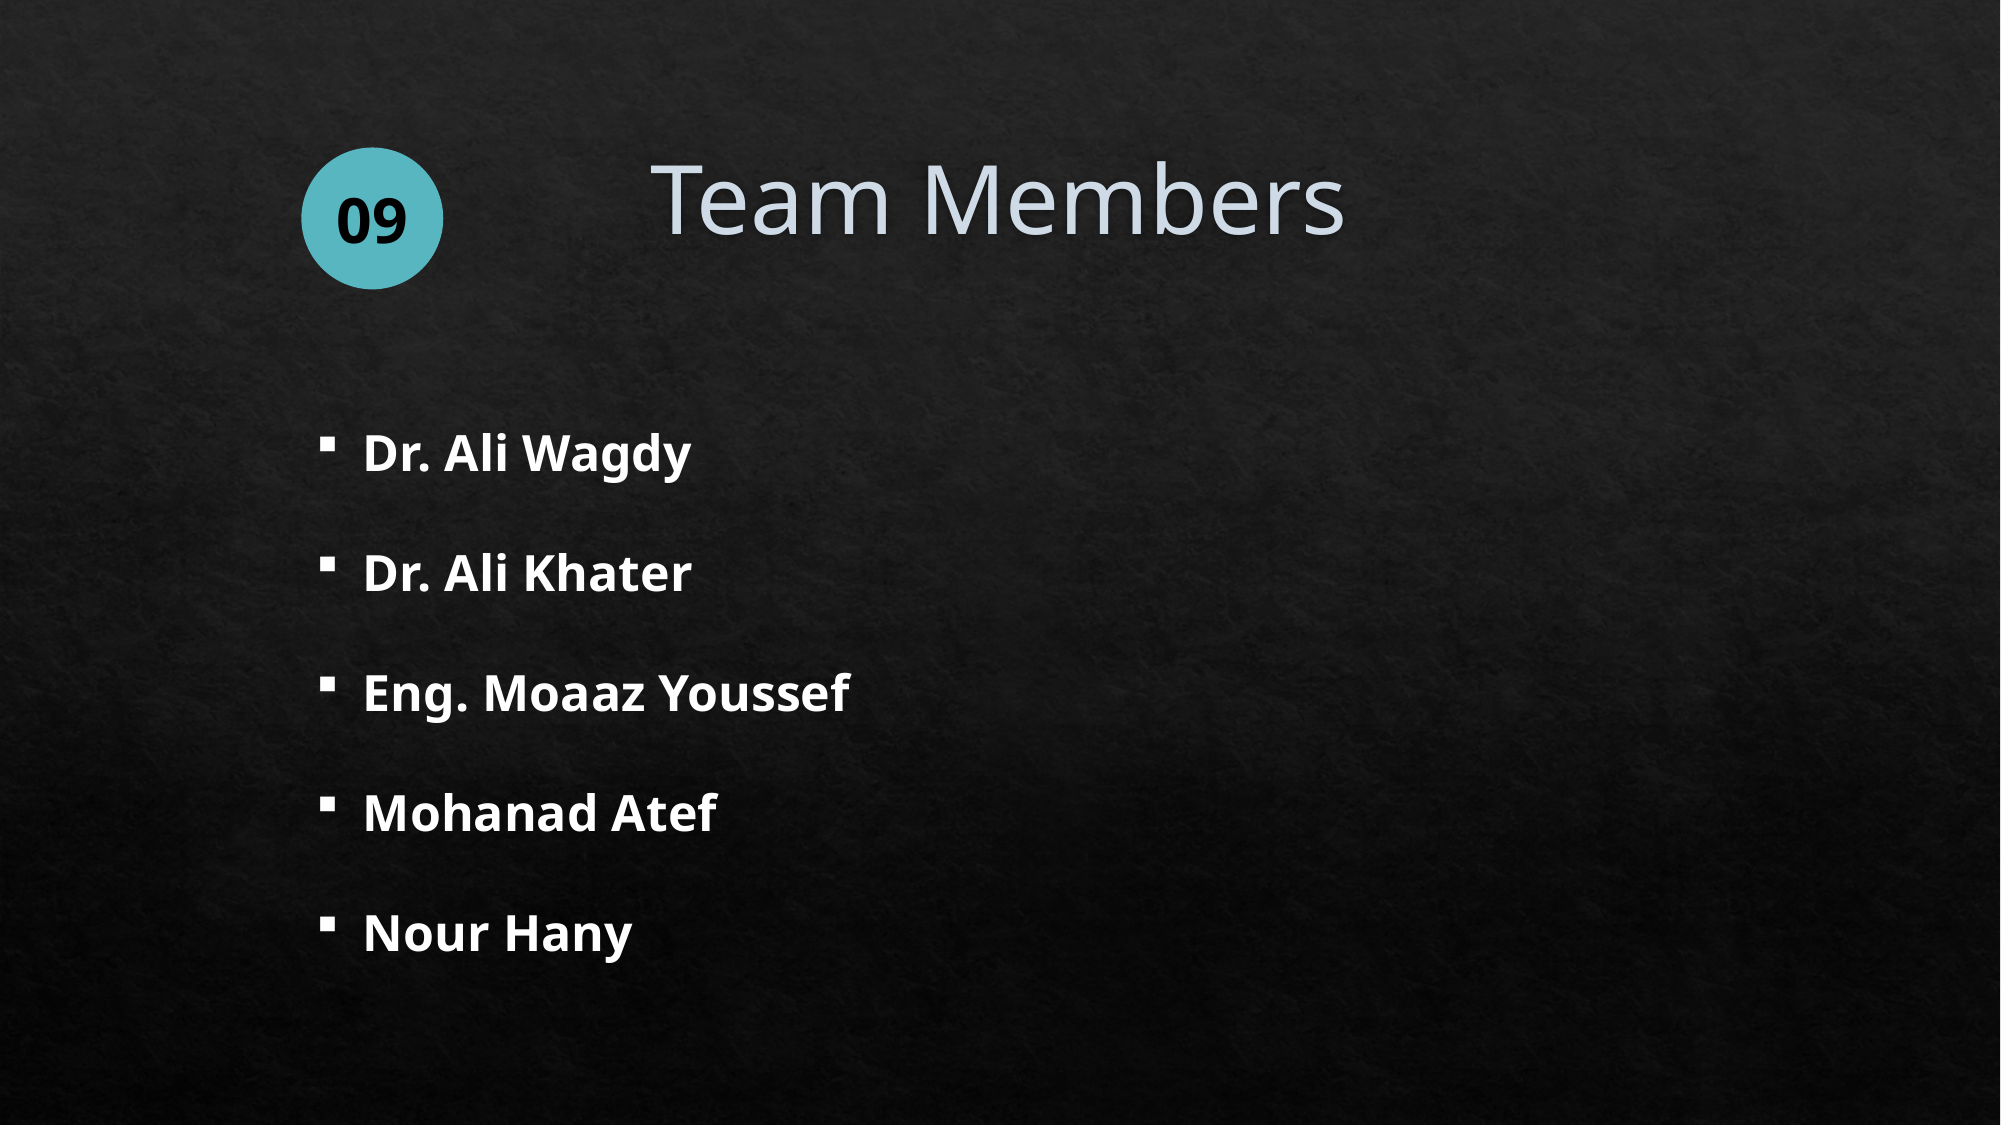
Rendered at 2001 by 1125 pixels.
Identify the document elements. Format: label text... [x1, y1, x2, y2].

title Team Members [149, 99, 1849, 307]
text_box Dr. Ali Wagdy Dr. Ali Khater Eng. Moaaz Youssef Mohanad Atef Nour Hany [301, 353, 1655, 1089]
text_box [300, 146, 445, 291]
text_box 09 [321, 173, 423, 264]
